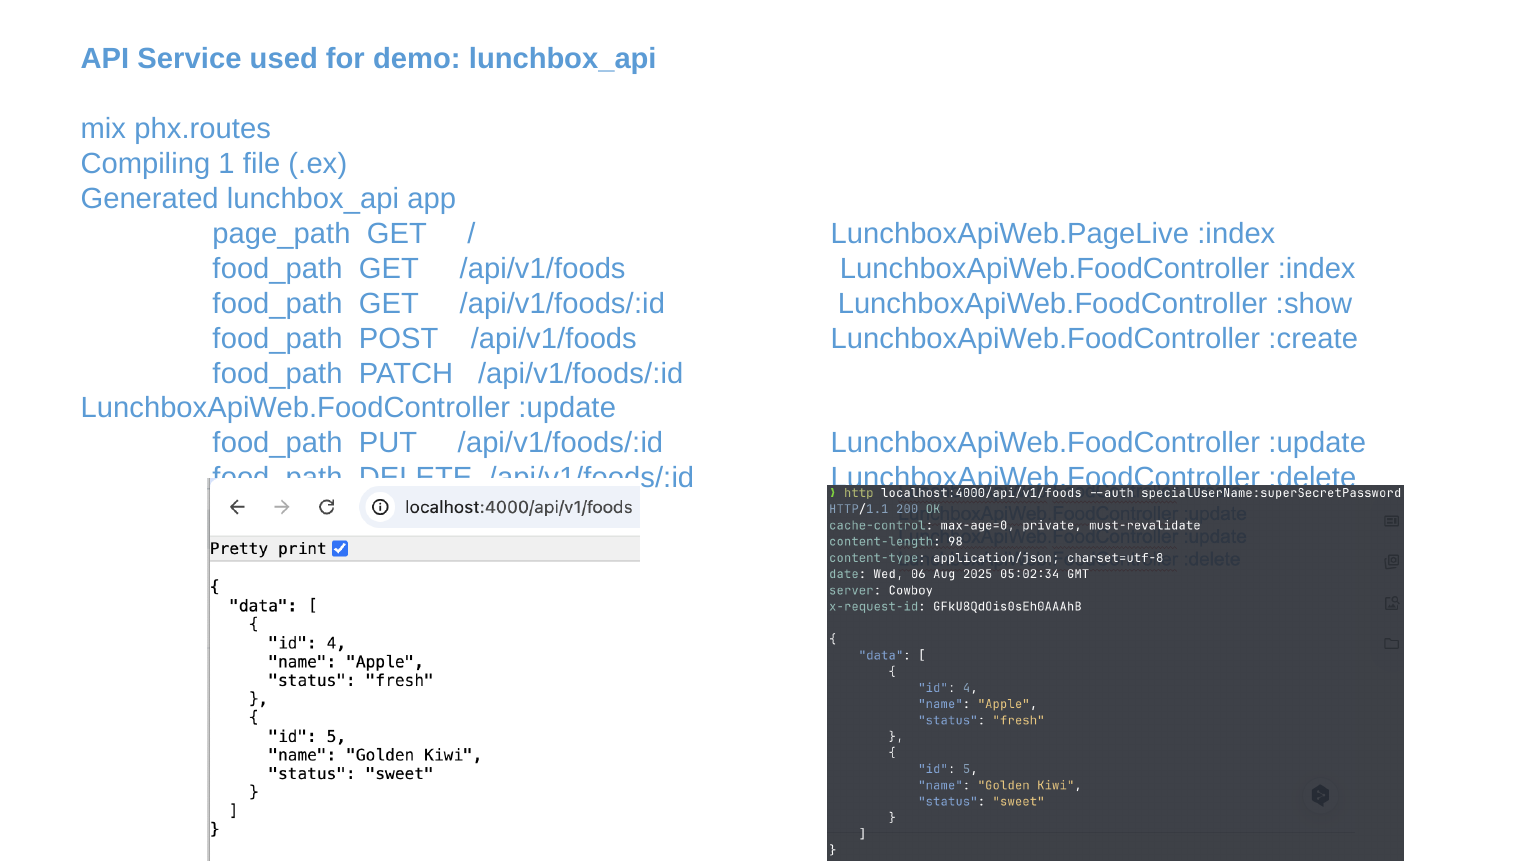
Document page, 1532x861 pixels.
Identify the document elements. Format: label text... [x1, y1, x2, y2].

text_box API Service used for demo: lunchbox_api mix phx.routes Compiling 1 file (.ex) Generated lunchbox_api app page_path GET / LunchboxApiWeb.PageLive :index food_path GET /api/v1/foods LunchboxApiWeb.FoodController :index food_path GET /api/v1/foods/:id LunchboxApiWeb.FoodController :show food_path POST /api/v1/foods LunchboxApiWeb.FoodController :create food_path PATCH /api/v1/foods/:id LunchboxApiWeb.FoodController :update food_path PUT /api/v1/foods/:id LunchboxApiWeb.FoodController :update food_path DELETE /api/v1/foods/:id LunchboxApiWeb.FoodController :delete [65, 24, 1449, 509]
picture [207, 478, 640, 861]
picture [827, 485, 1404, 861]
